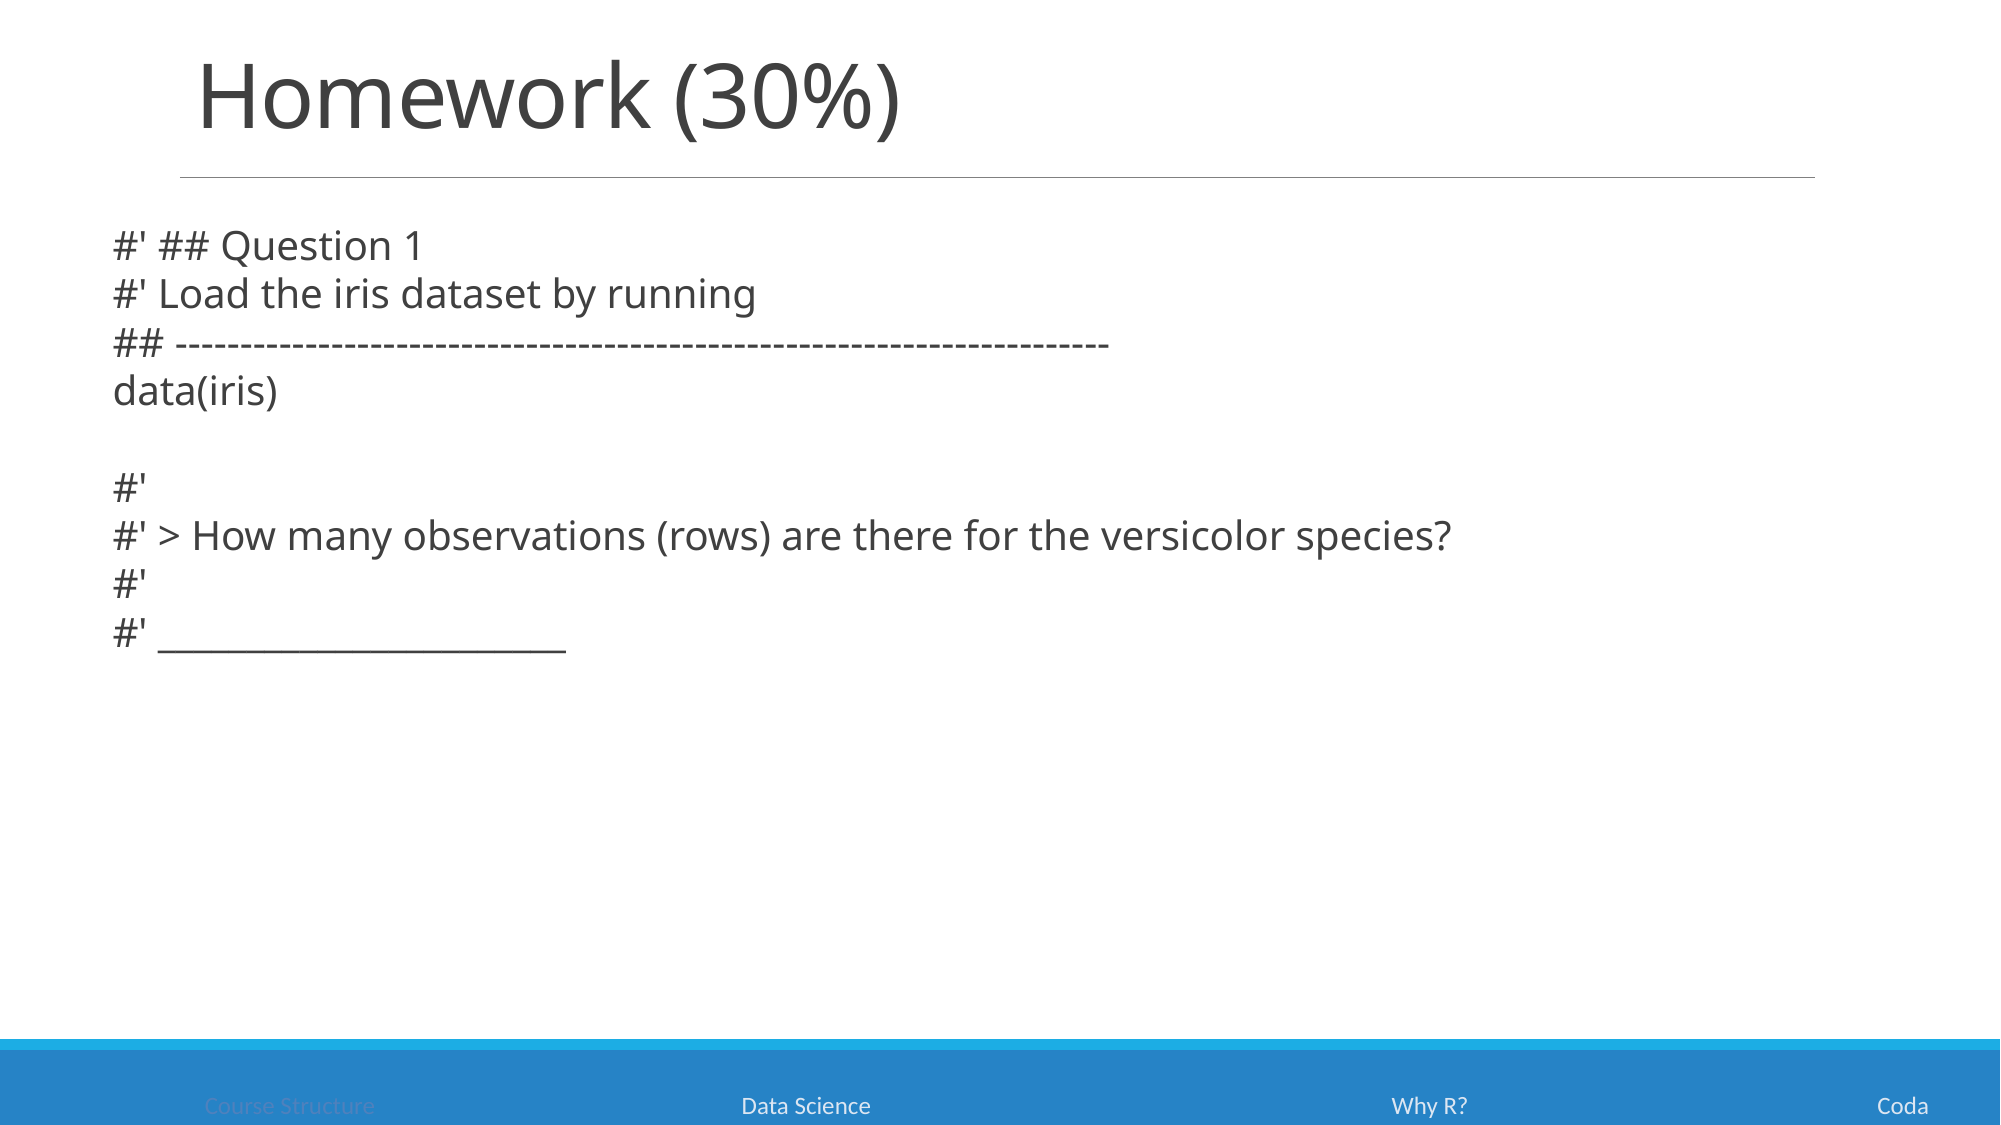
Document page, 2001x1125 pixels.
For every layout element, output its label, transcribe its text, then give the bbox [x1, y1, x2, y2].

title Homework (30%) [180, 47, 1830, 155]
list #' ## Question 1 #' Load the iris dataset by running ## ------------------------------------------------------------------------ data(iris) #' #' > How many observations (rows) are there for the versicolor species? #' #' _______________________ [112, 212, 1830, 975]
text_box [20, 1105, 1980, 1125]
